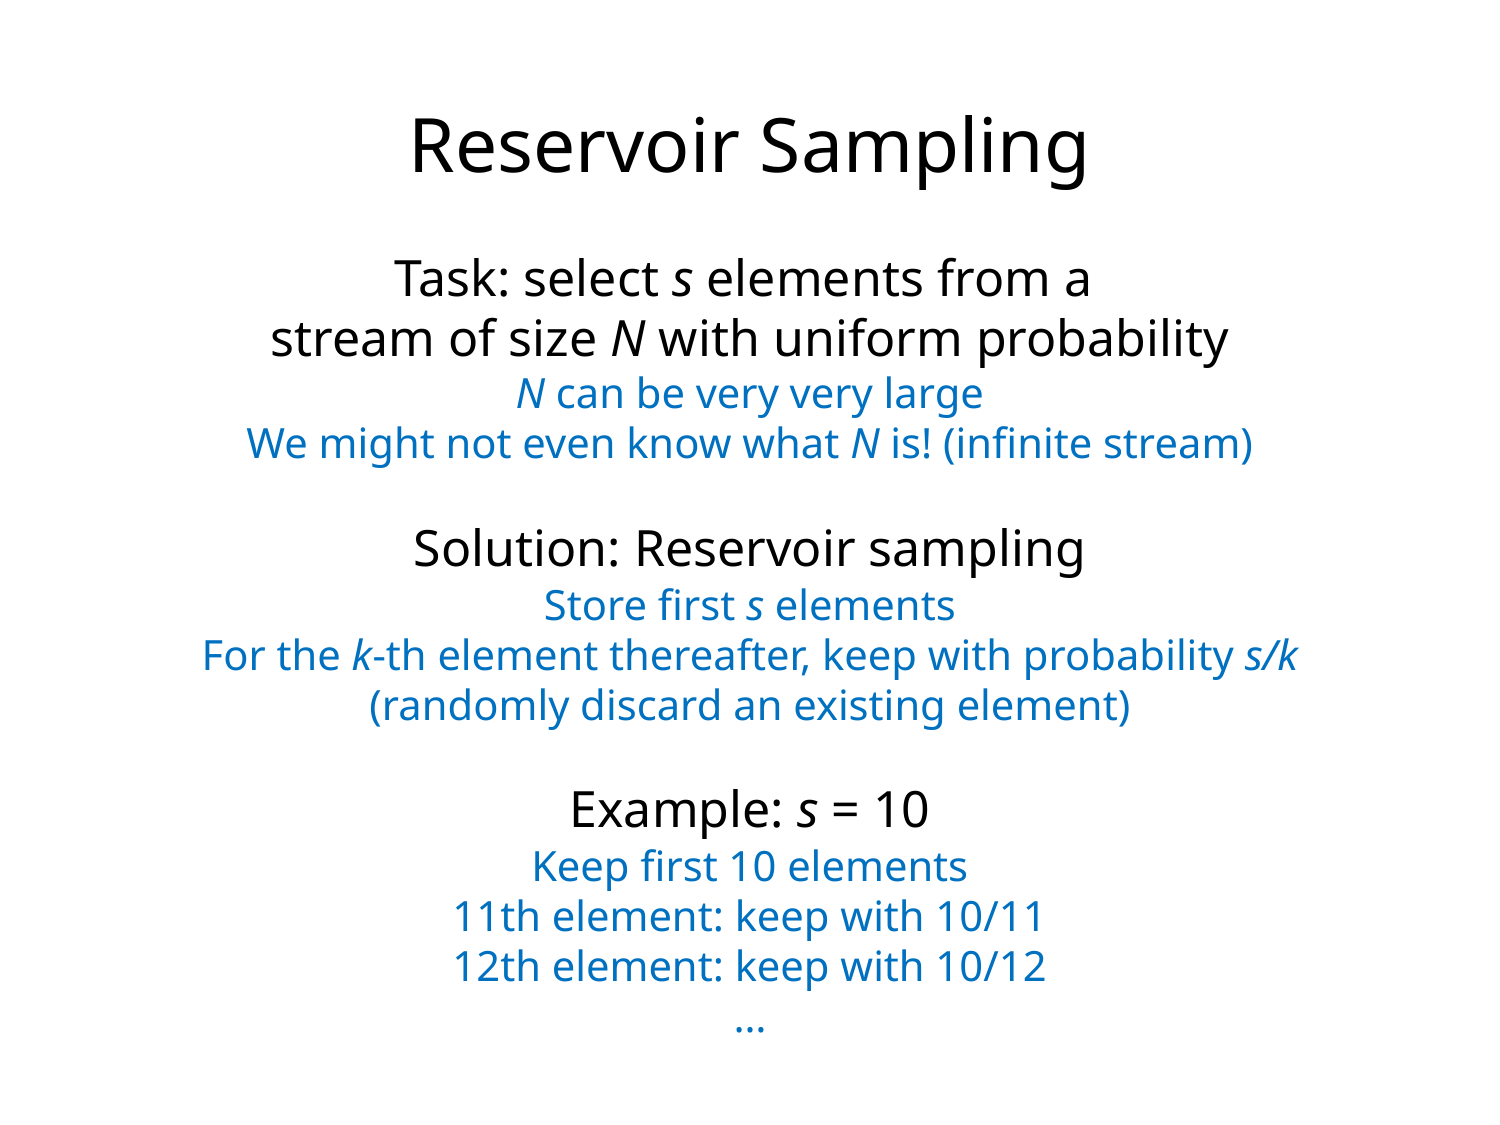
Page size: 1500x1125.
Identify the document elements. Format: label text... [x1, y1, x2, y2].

text_box Keep first 10 elements 11th element: keep with 10/11 12th element: keep with 10/12 … [0, 832, 1500, 1048]
text_box Example: s = 10 [0, 770, 1500, 832]
text_box Task: select s elements from a stream of size N with uniform probability [0, 238, 1500, 359]
text_box Solution: Reservoir sampling [0, 508, 1500, 571]
text_box Store first s elements For the k-th element thereafter, keep with probability s/k (randomly discard an existing element) [0, 571, 1500, 737]
text_box N can be very very large We might not even know what N is! (infinite stream) [0, 359, 1500, 475]
text_box Reservoir Sampling [0, 90, 1500, 203]
